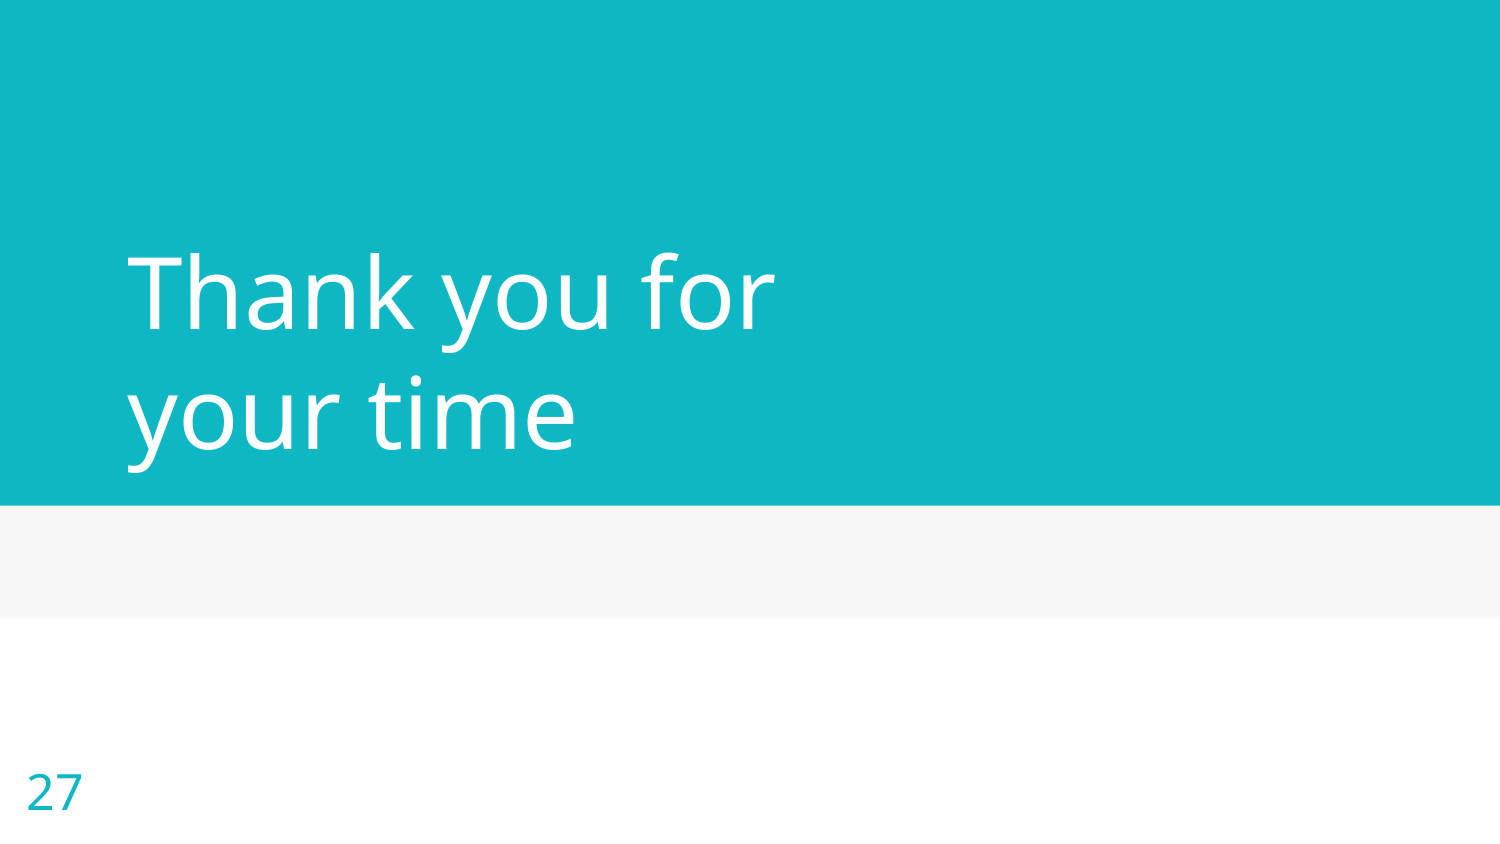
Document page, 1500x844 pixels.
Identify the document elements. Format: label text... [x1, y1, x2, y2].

slide_number 27 [0, 561, 110, 844]
title Thank you for your time [112, 312, 935, 485]
